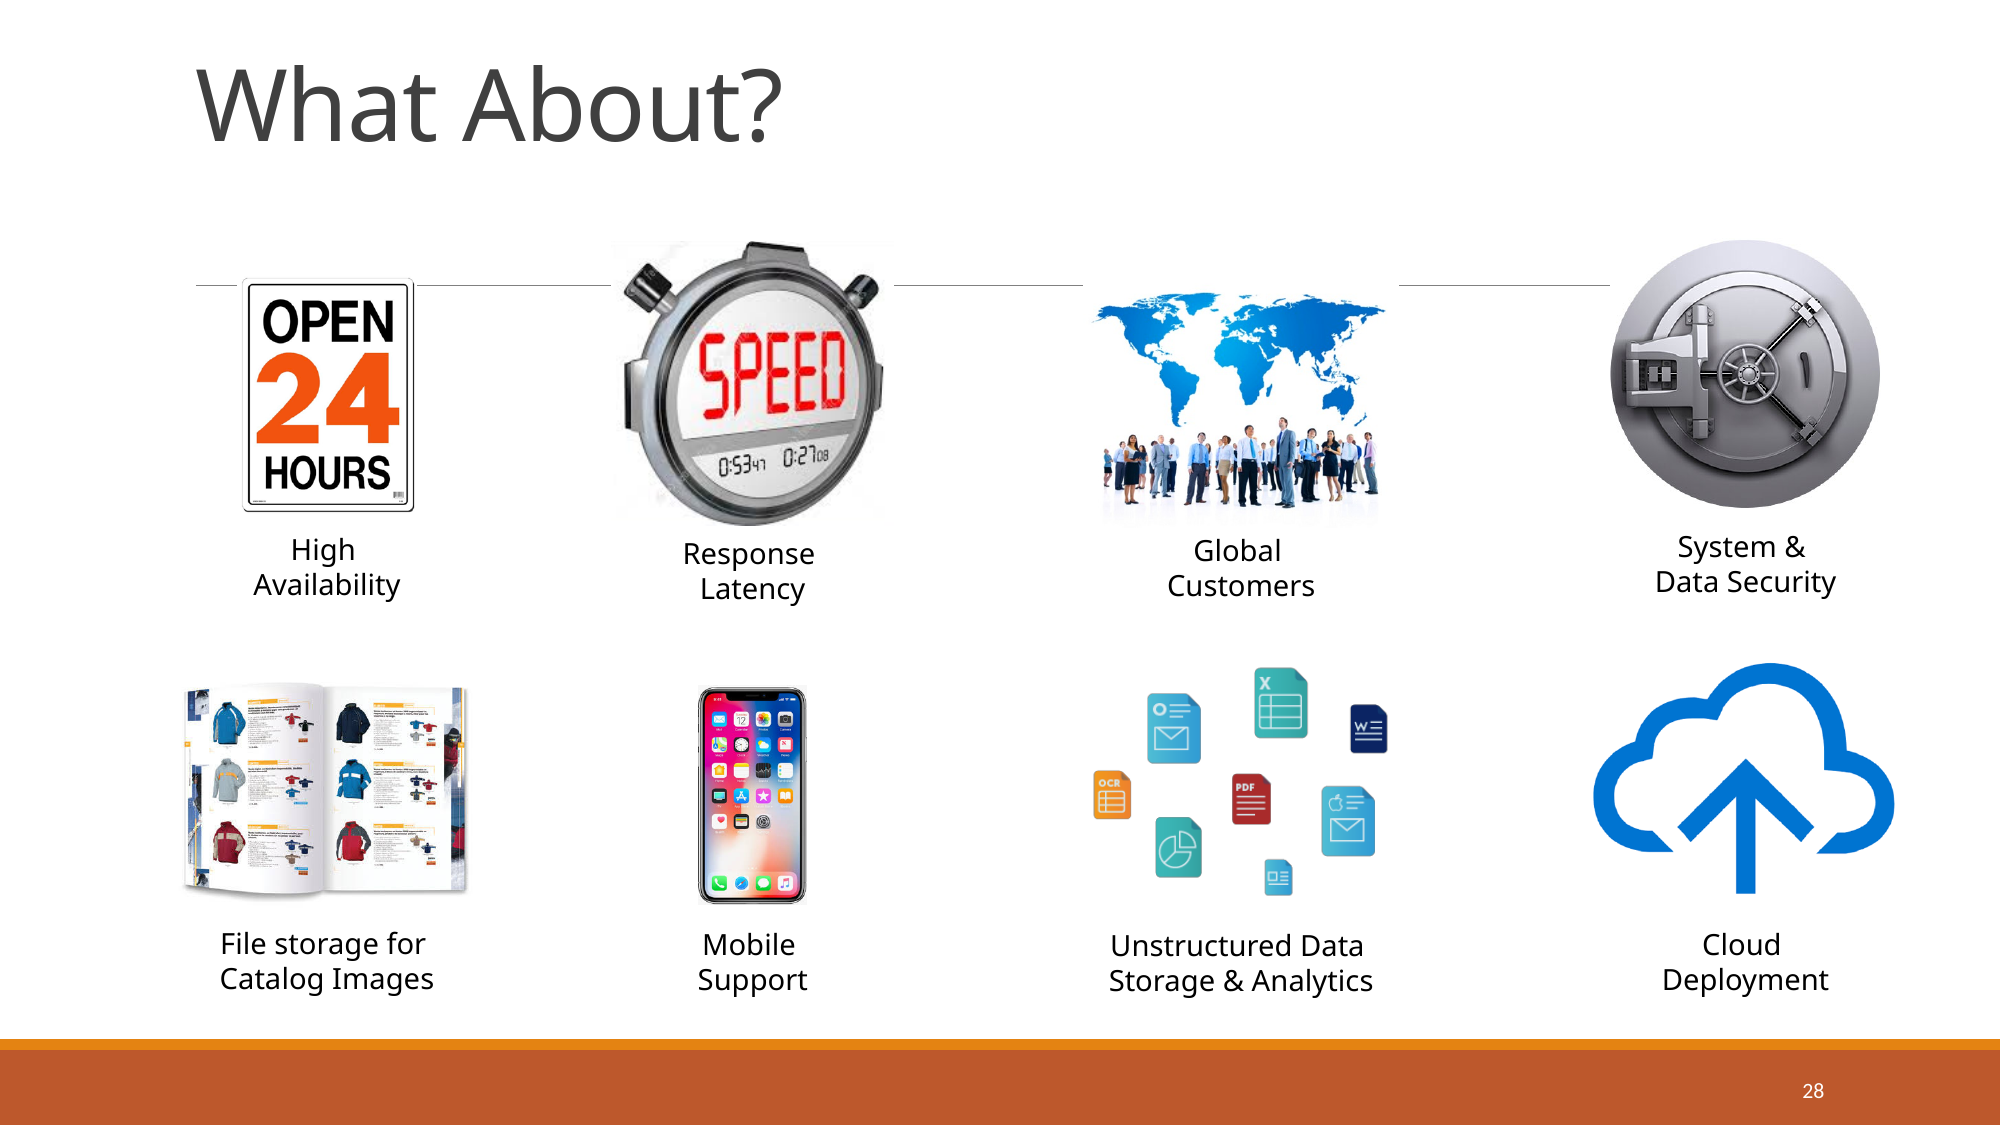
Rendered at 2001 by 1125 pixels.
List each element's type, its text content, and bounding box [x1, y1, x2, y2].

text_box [1610, 237, 1881, 608]
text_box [1079, 655, 1404, 1006]
title What About? [180, 47, 1830, 170]
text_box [1574, 617, 1918, 1006]
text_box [1083, 273, 1400, 612]
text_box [678, 685, 828, 1006]
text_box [159, 664, 496, 1005]
slide_number 28 [1624, 1059, 1840, 1120]
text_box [611, 241, 895, 615]
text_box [231, 265, 423, 611]
